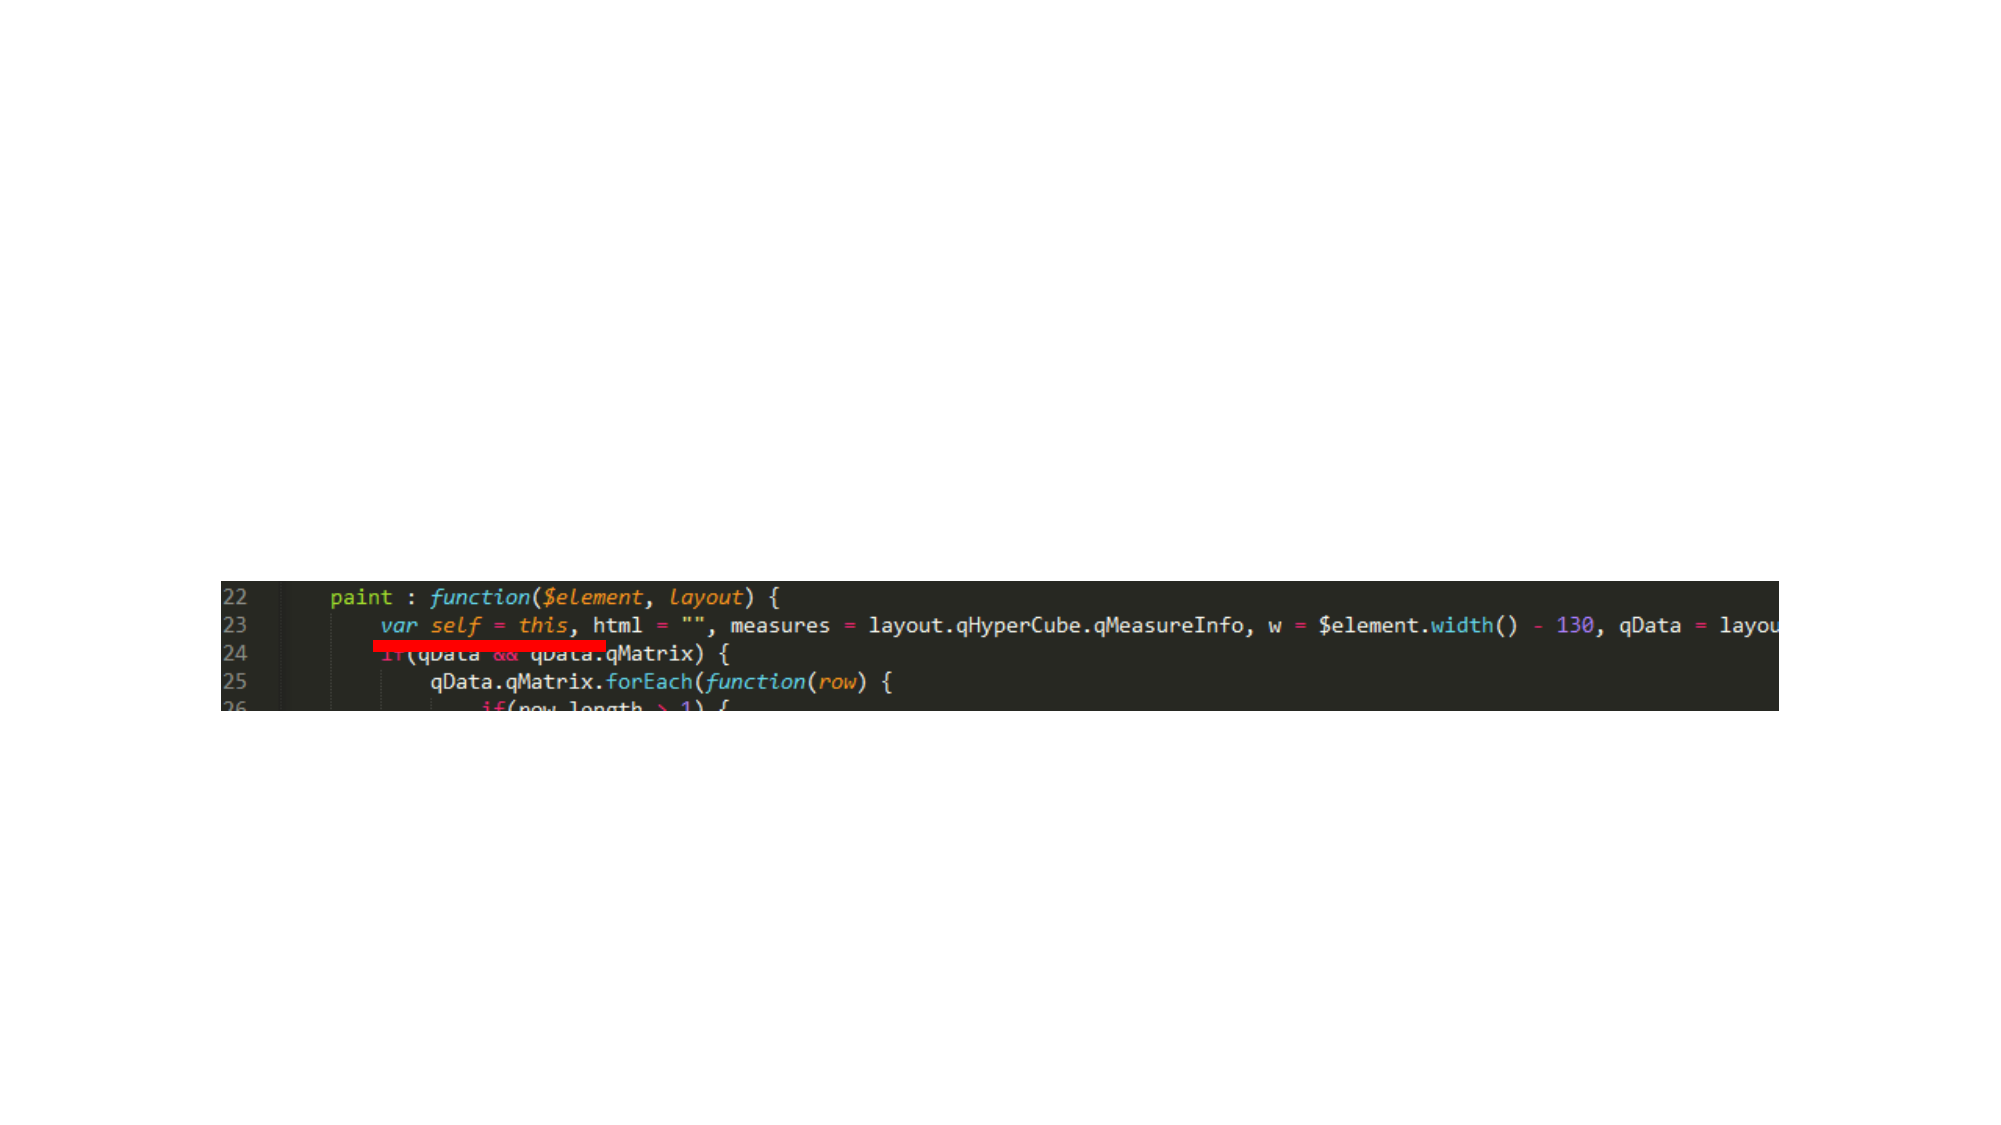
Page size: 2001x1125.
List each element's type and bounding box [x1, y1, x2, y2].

list [221, 581, 1779, 711]
